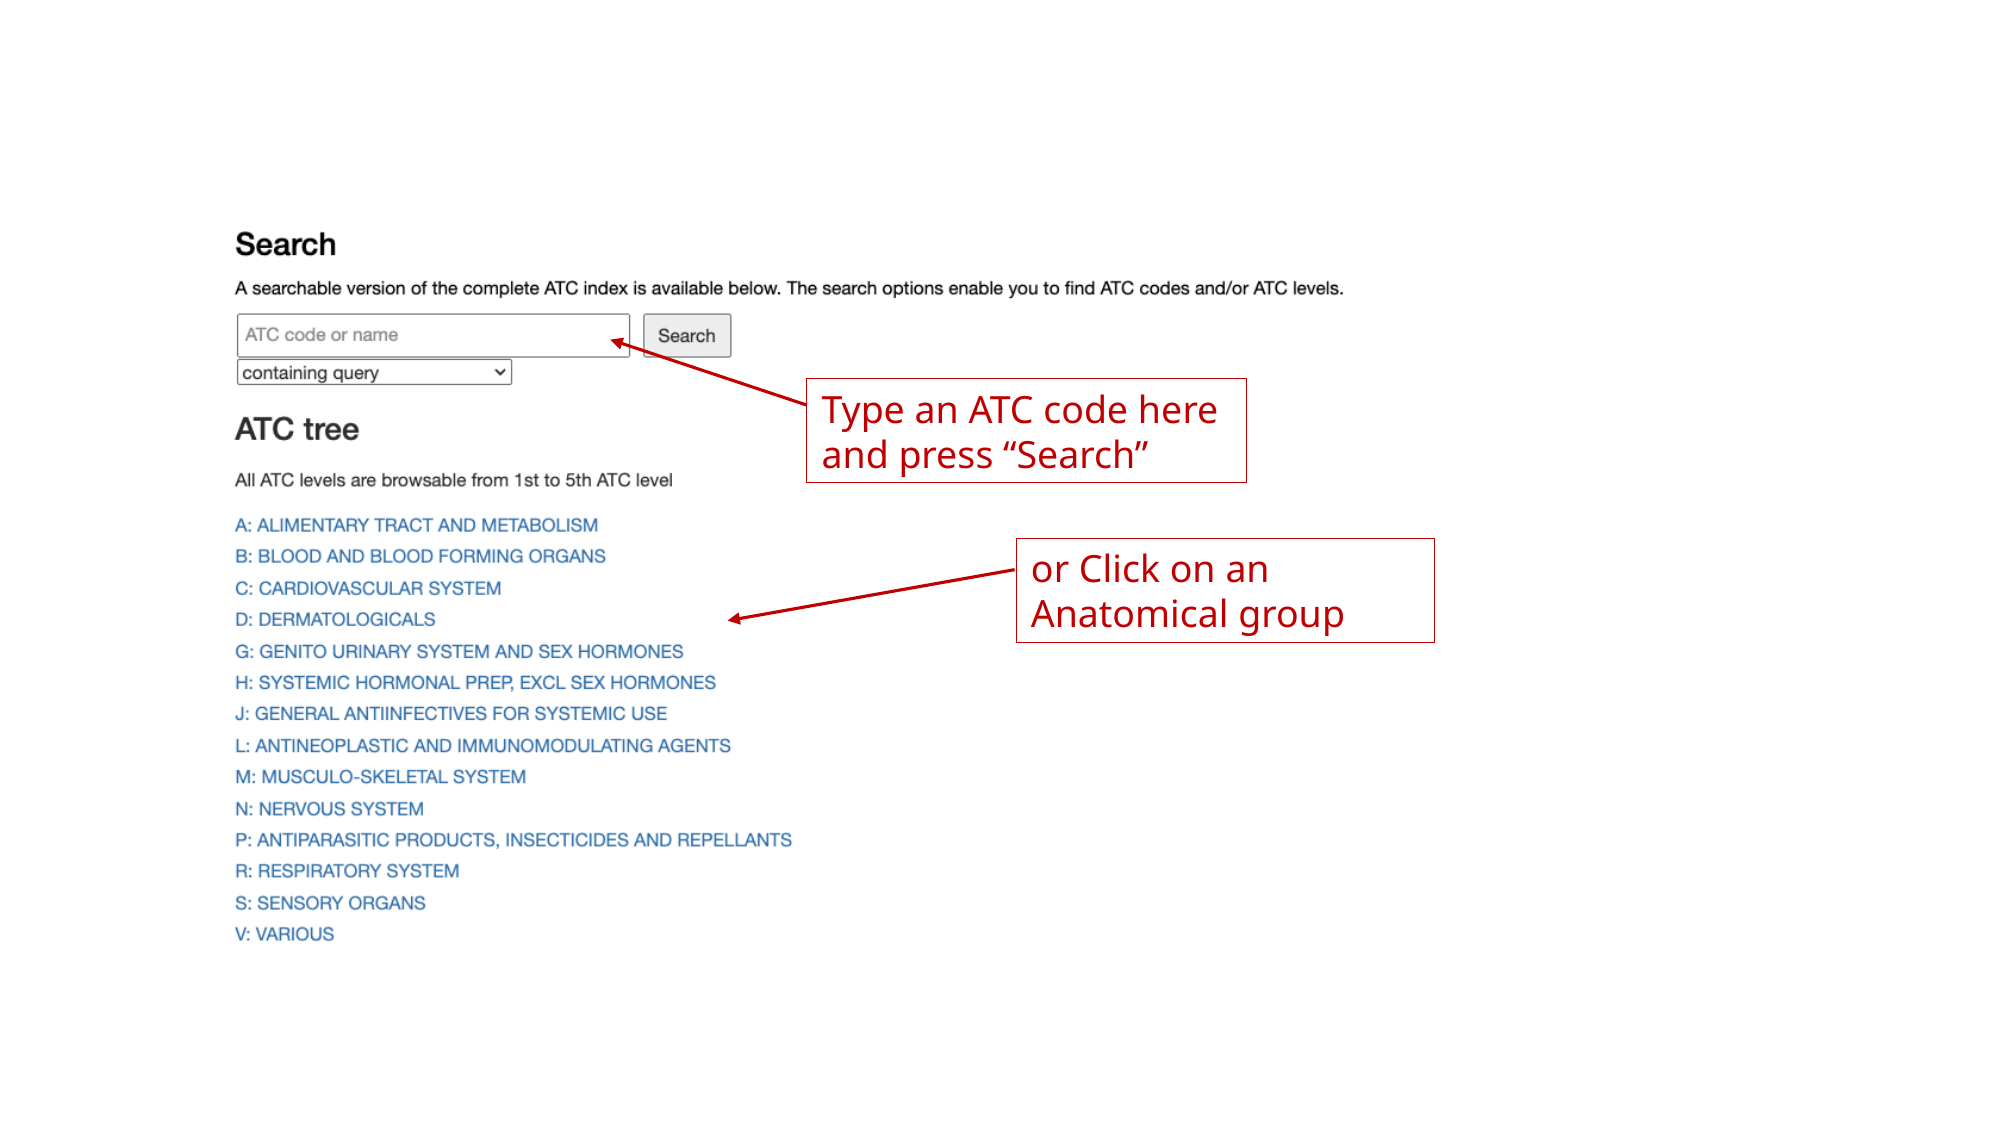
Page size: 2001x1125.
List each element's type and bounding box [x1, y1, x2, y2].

text_box [727, 569, 1016, 622]
text_box [609, 339, 808, 406]
picture [223, 222, 1806, 949]
